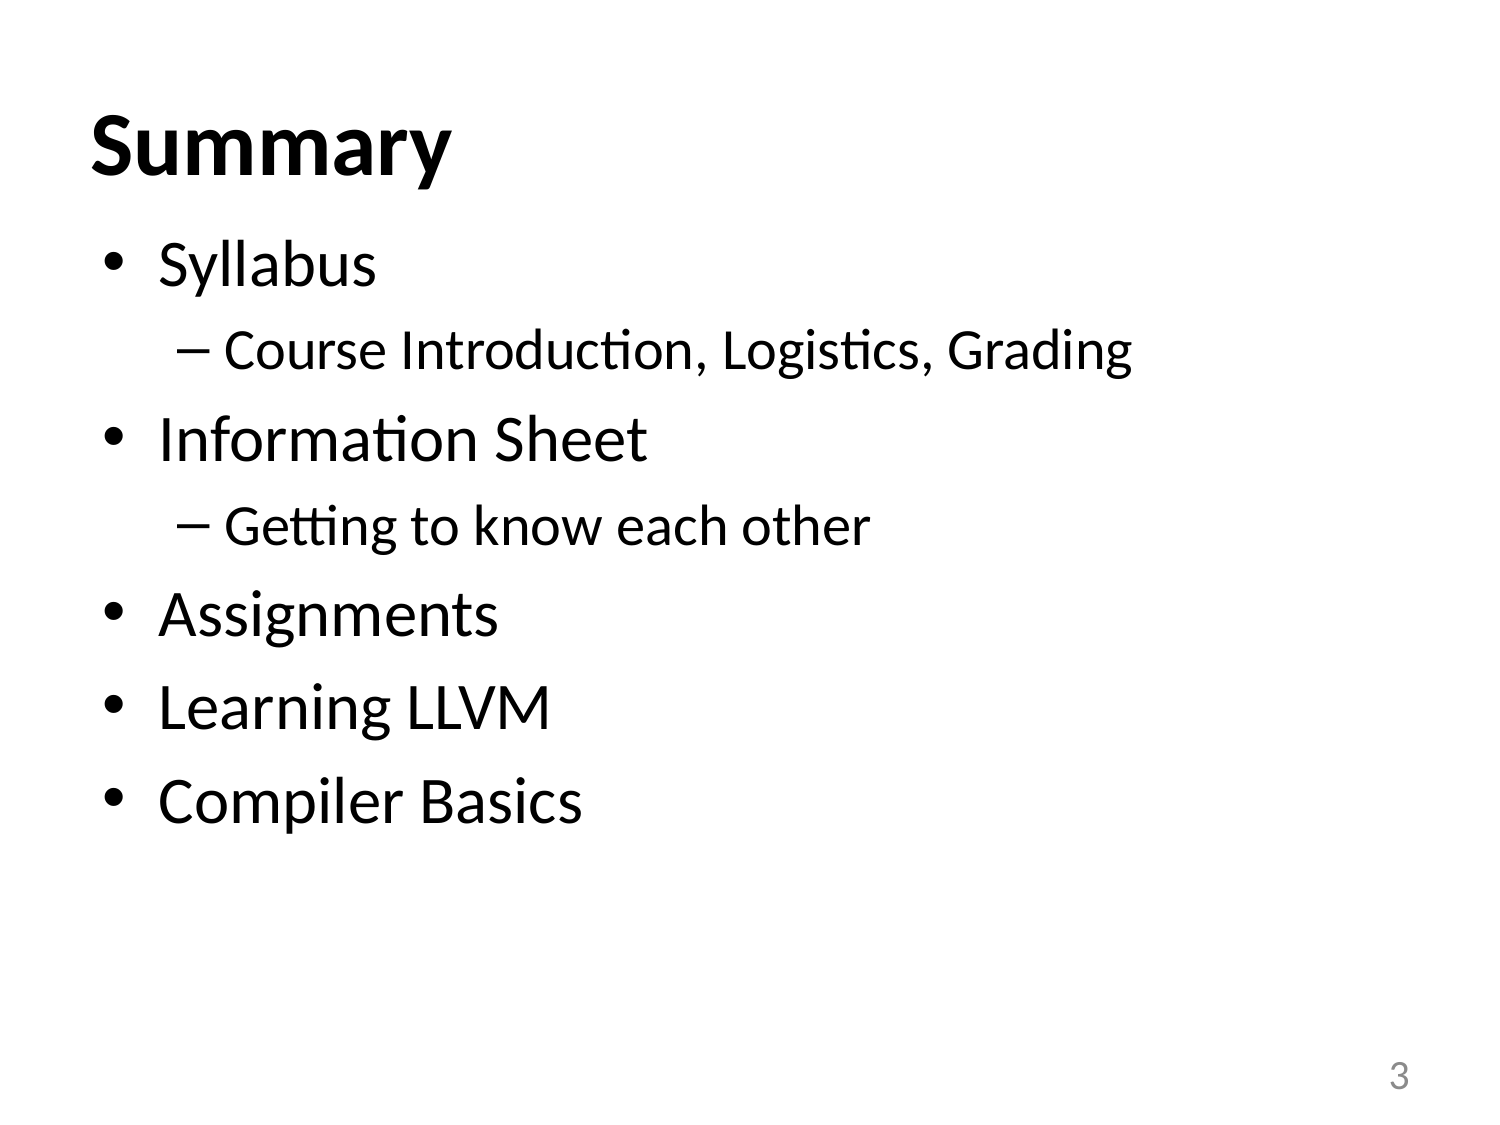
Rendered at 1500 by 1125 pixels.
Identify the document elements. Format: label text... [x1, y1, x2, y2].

title Summary [75, 45, 1425, 233]
list Syllabus Course Introduction, Logistics, Grading Information Sheet Getting to know each other Assignments Learning LLVM Compiler Basics [87, 212, 1438, 955]
slide_number 3 [1074, 1042, 1425, 1103]
